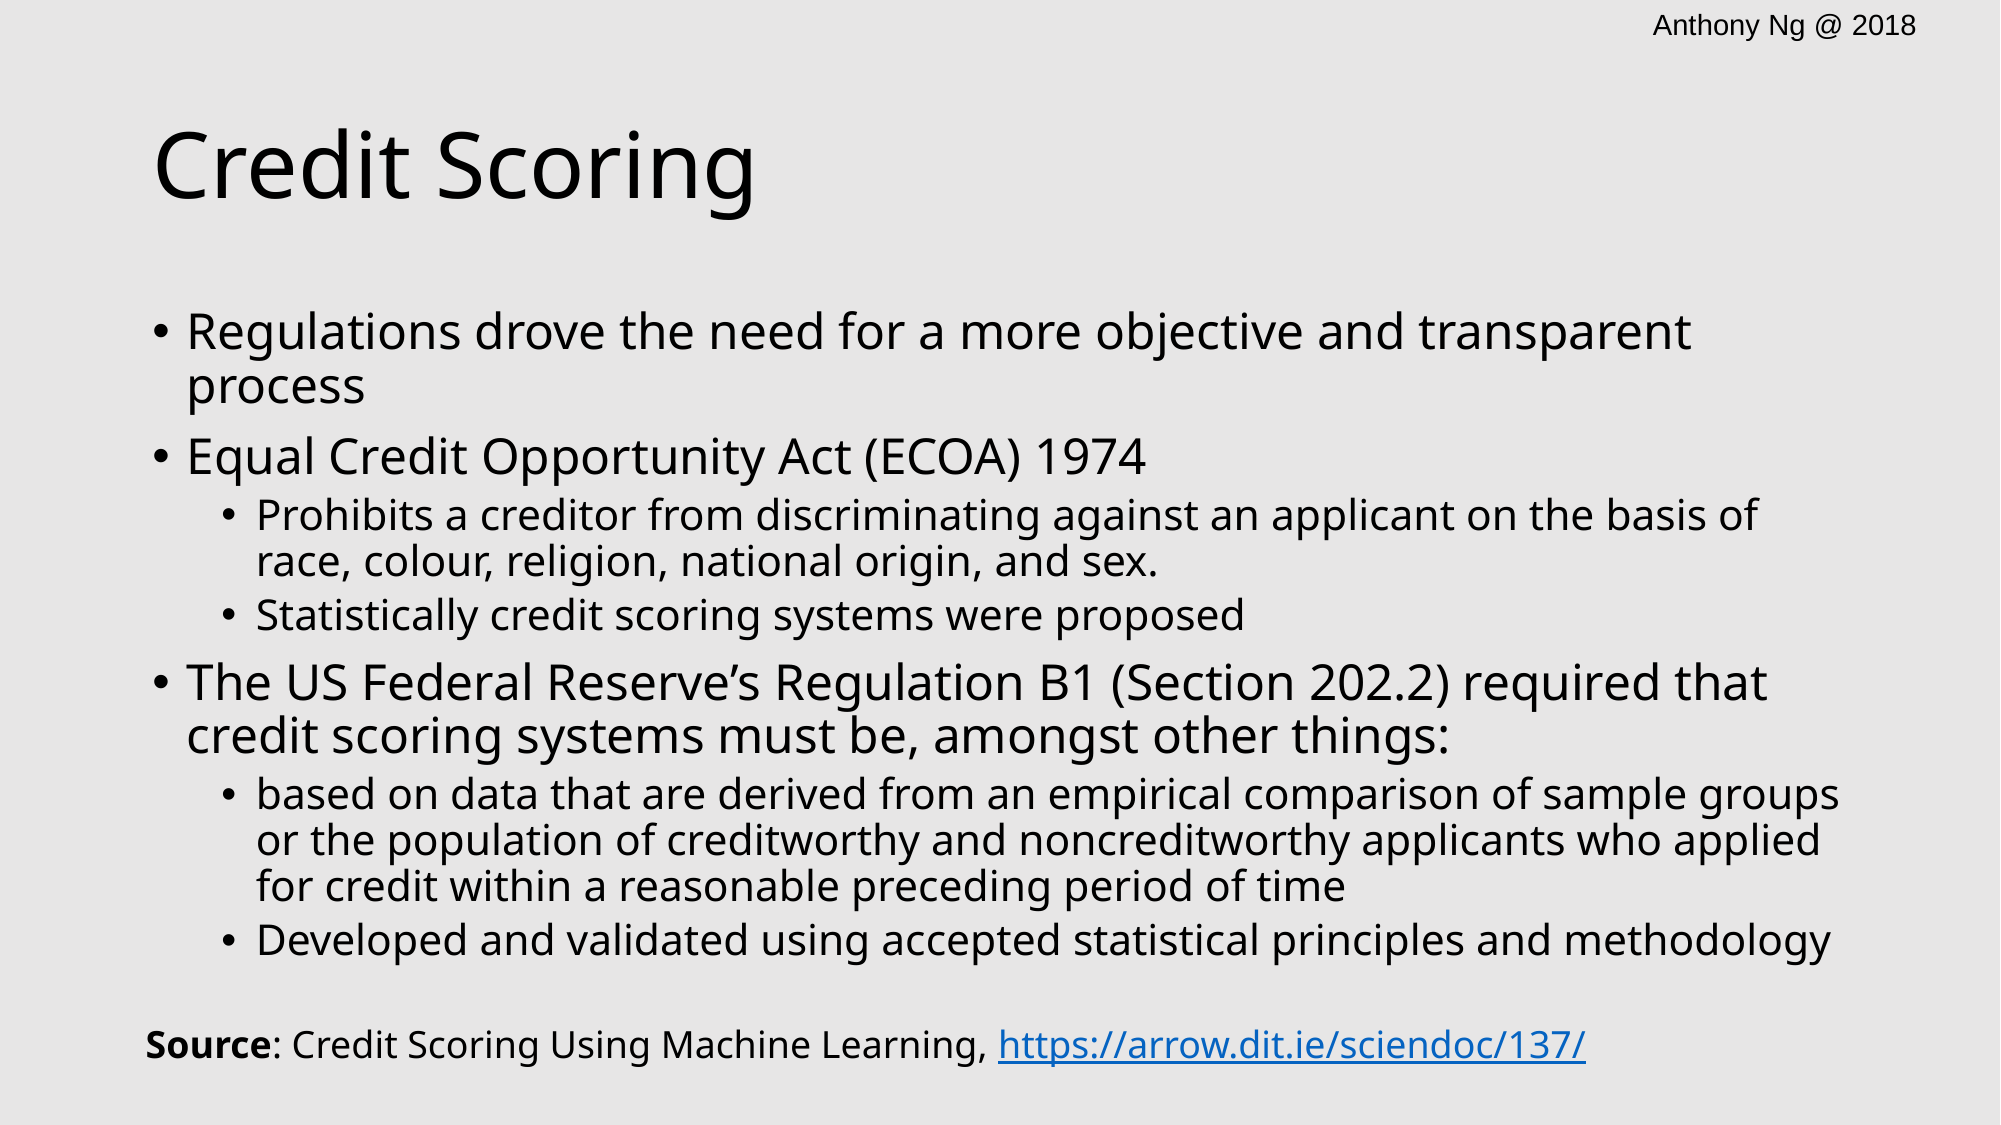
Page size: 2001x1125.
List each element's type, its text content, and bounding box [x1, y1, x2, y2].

title Credit Scoring [137, 59, 1863, 278]
list Regulations drove the need for a more objective and transparent process Equal Credit Opportunity Act (ECOA) 1974 Prohibits a creditor from discriminating against an applicant on the basis of race, colour, religion, national origin, and sex. Statistically credit scoring systems were proposed The US Federal Reserve’s Regulation B1 (Section 202.2) required that credit scoring systems must be, amongst other things: based on data that are derived from an empirical comparison of sample groups or the population of creditworthy and noncreditworthy applicants who applied for credit within a reasonable preceding period of time Developed and validated using accepted statistical principles and methodology [137, 299, 1863, 1014]
text_box Source: Credit Scoring Using Machine Learning, https://arrow.dit.ie/sciendoc/137/ [130, 1013, 1611, 1079]
